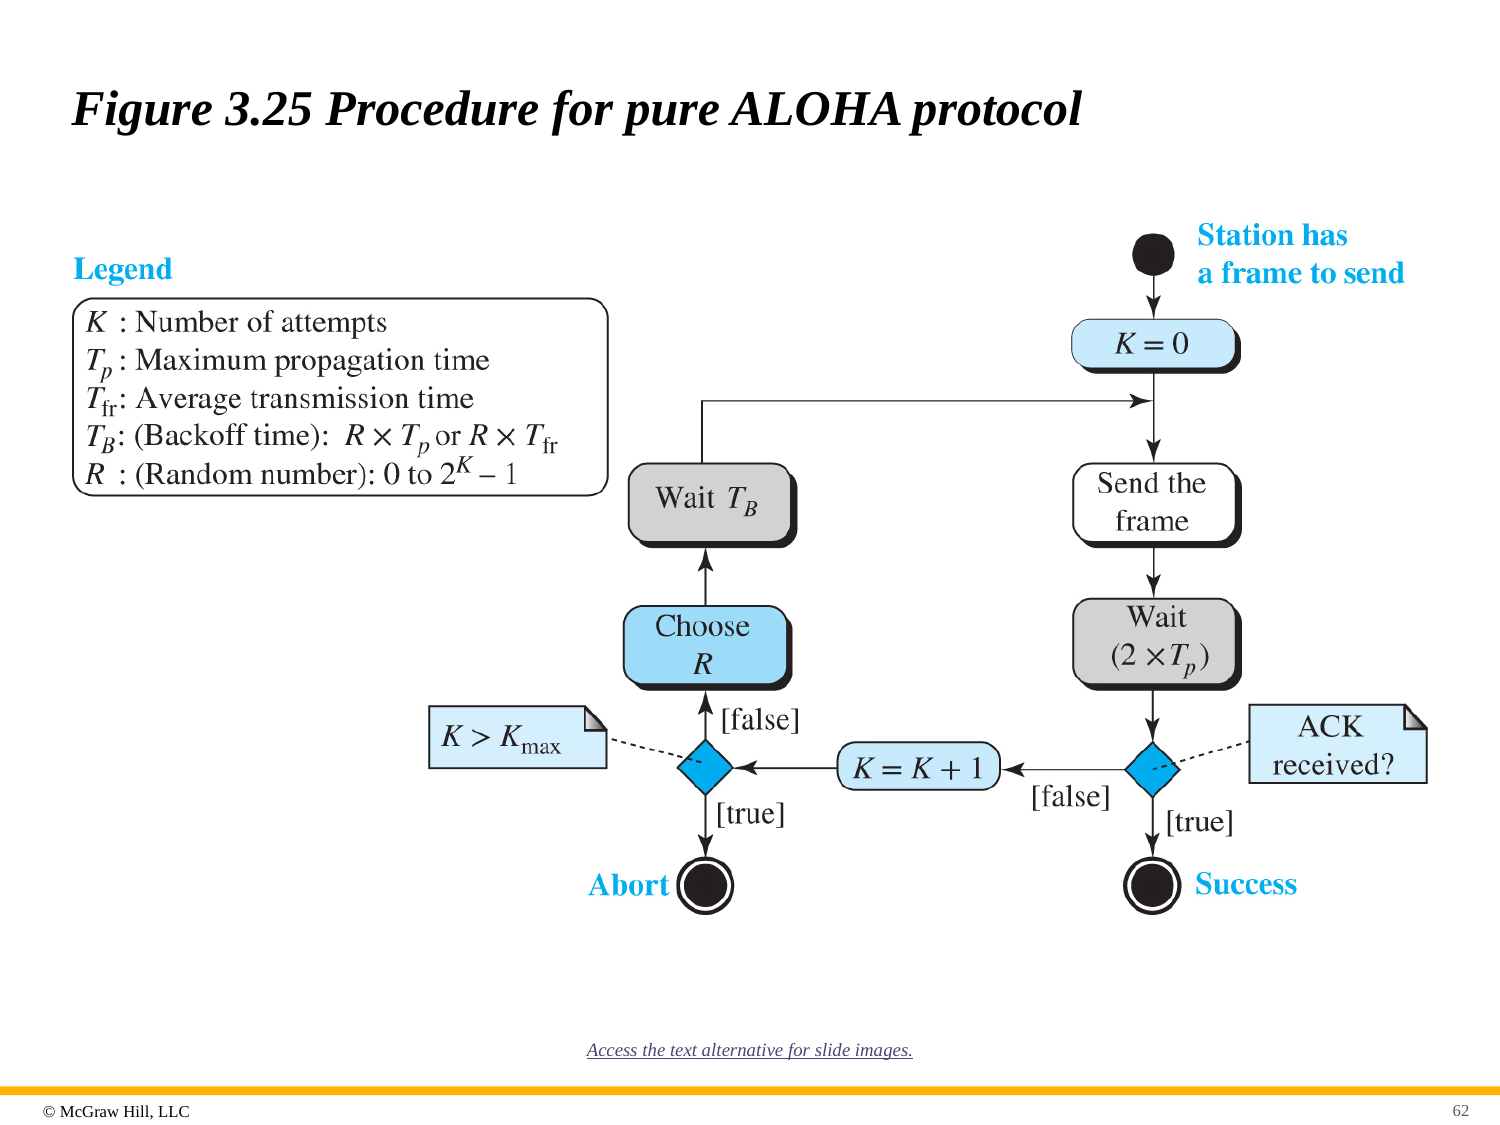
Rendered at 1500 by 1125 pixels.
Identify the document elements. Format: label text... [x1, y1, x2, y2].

picture [70, 216, 1430, 917]
slide_number 62 [1418, 1096, 1477, 1123]
title Figure 3.25 Procedure for pure ALOHA protocol [56, 50, 1444, 162]
list Access the text alternative for slide images. [525, 1033, 975, 1066]
